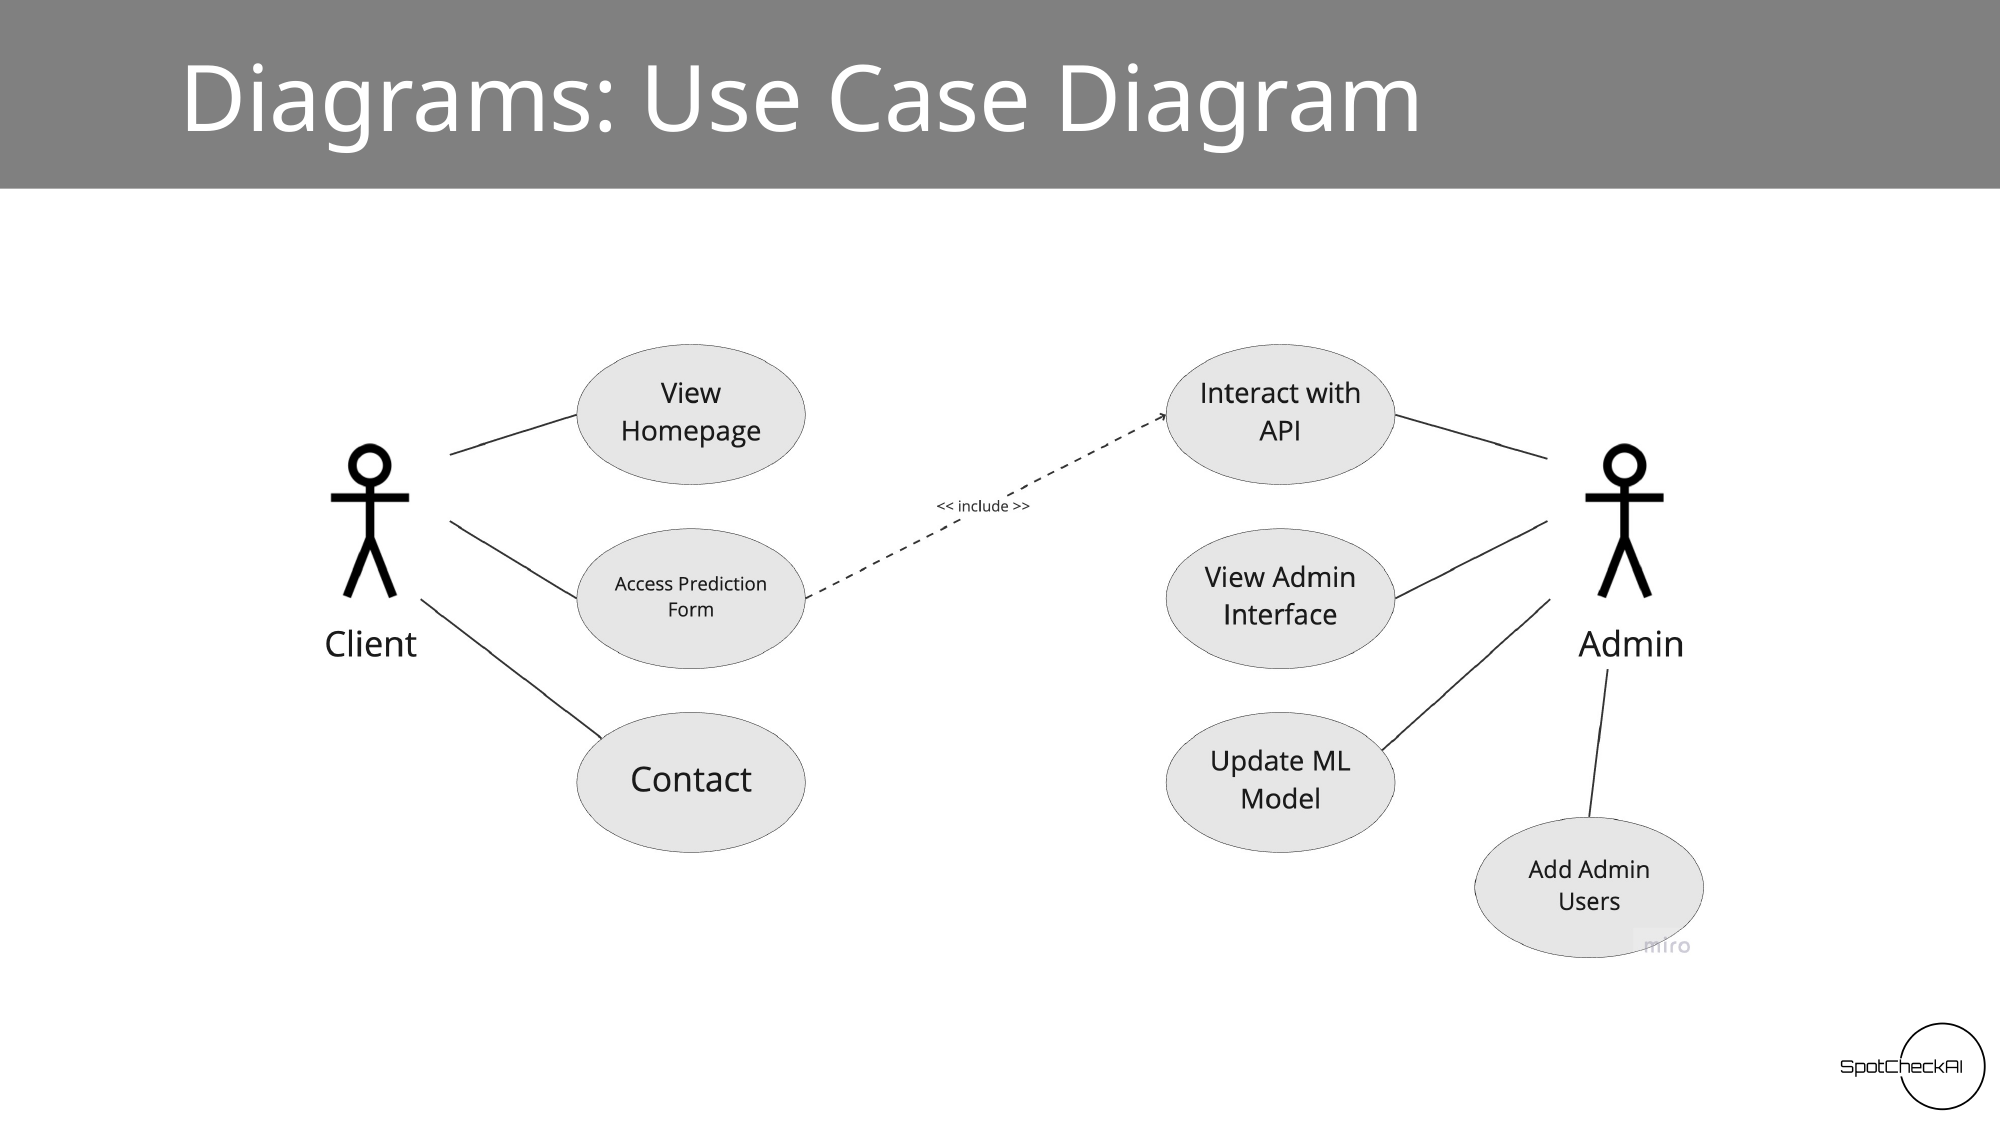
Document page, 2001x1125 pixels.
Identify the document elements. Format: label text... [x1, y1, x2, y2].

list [277, 278, 1723, 986]
picture [1837, 1020, 1989, 1114]
title Diagrams: Use Case Diagram [164, 31, 1710, 159]
